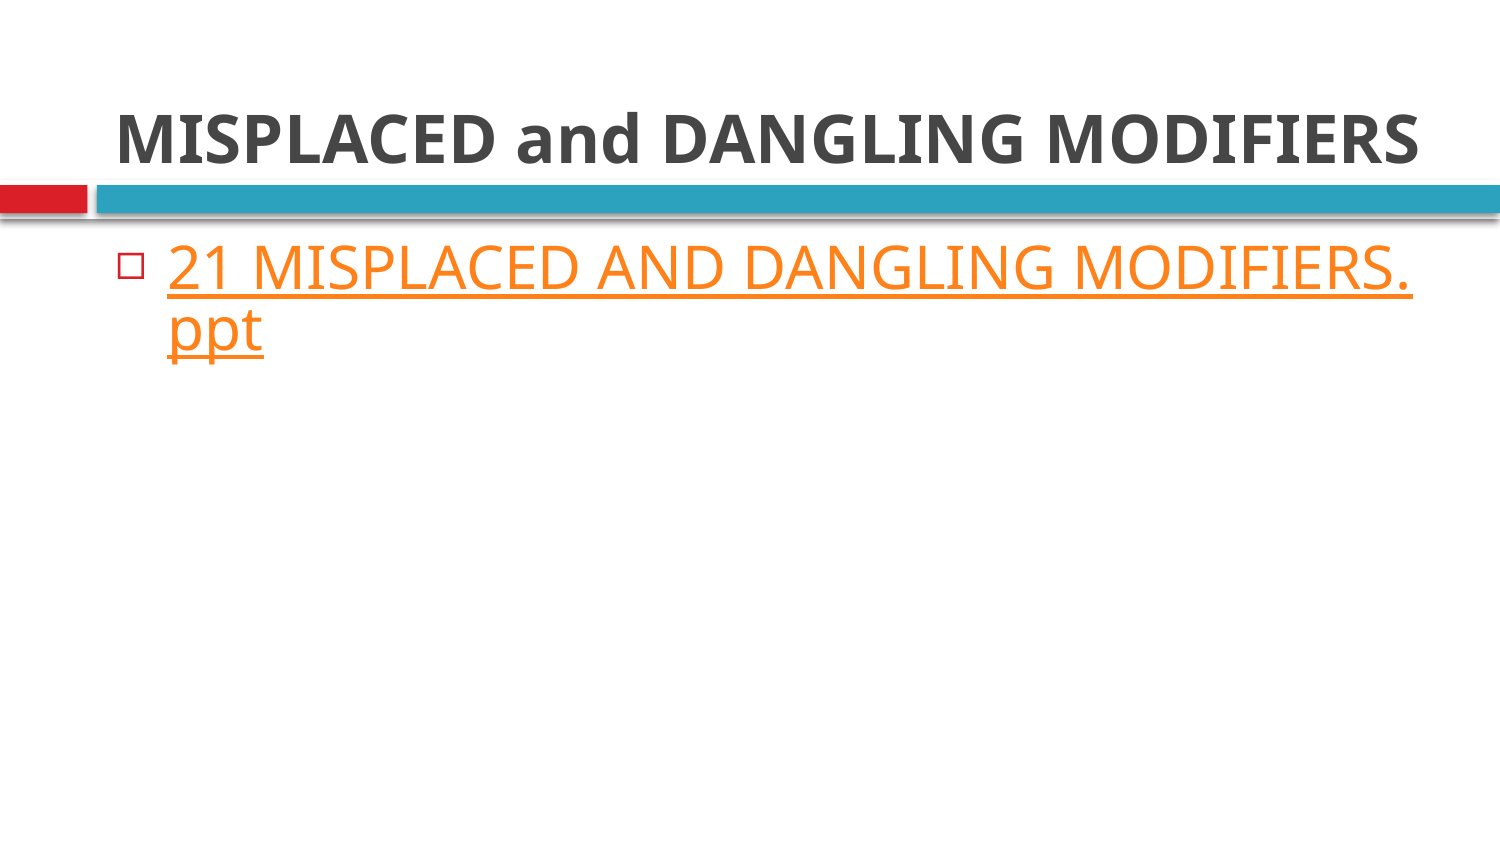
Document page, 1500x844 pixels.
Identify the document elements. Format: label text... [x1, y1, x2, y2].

list 21 MISPLACED AND DANGLING MODIFIERS.ppt [99, 221, 1438, 760]
title MISPLACED and DANGLING MODIFIERS [99, 19, 1438, 185]
